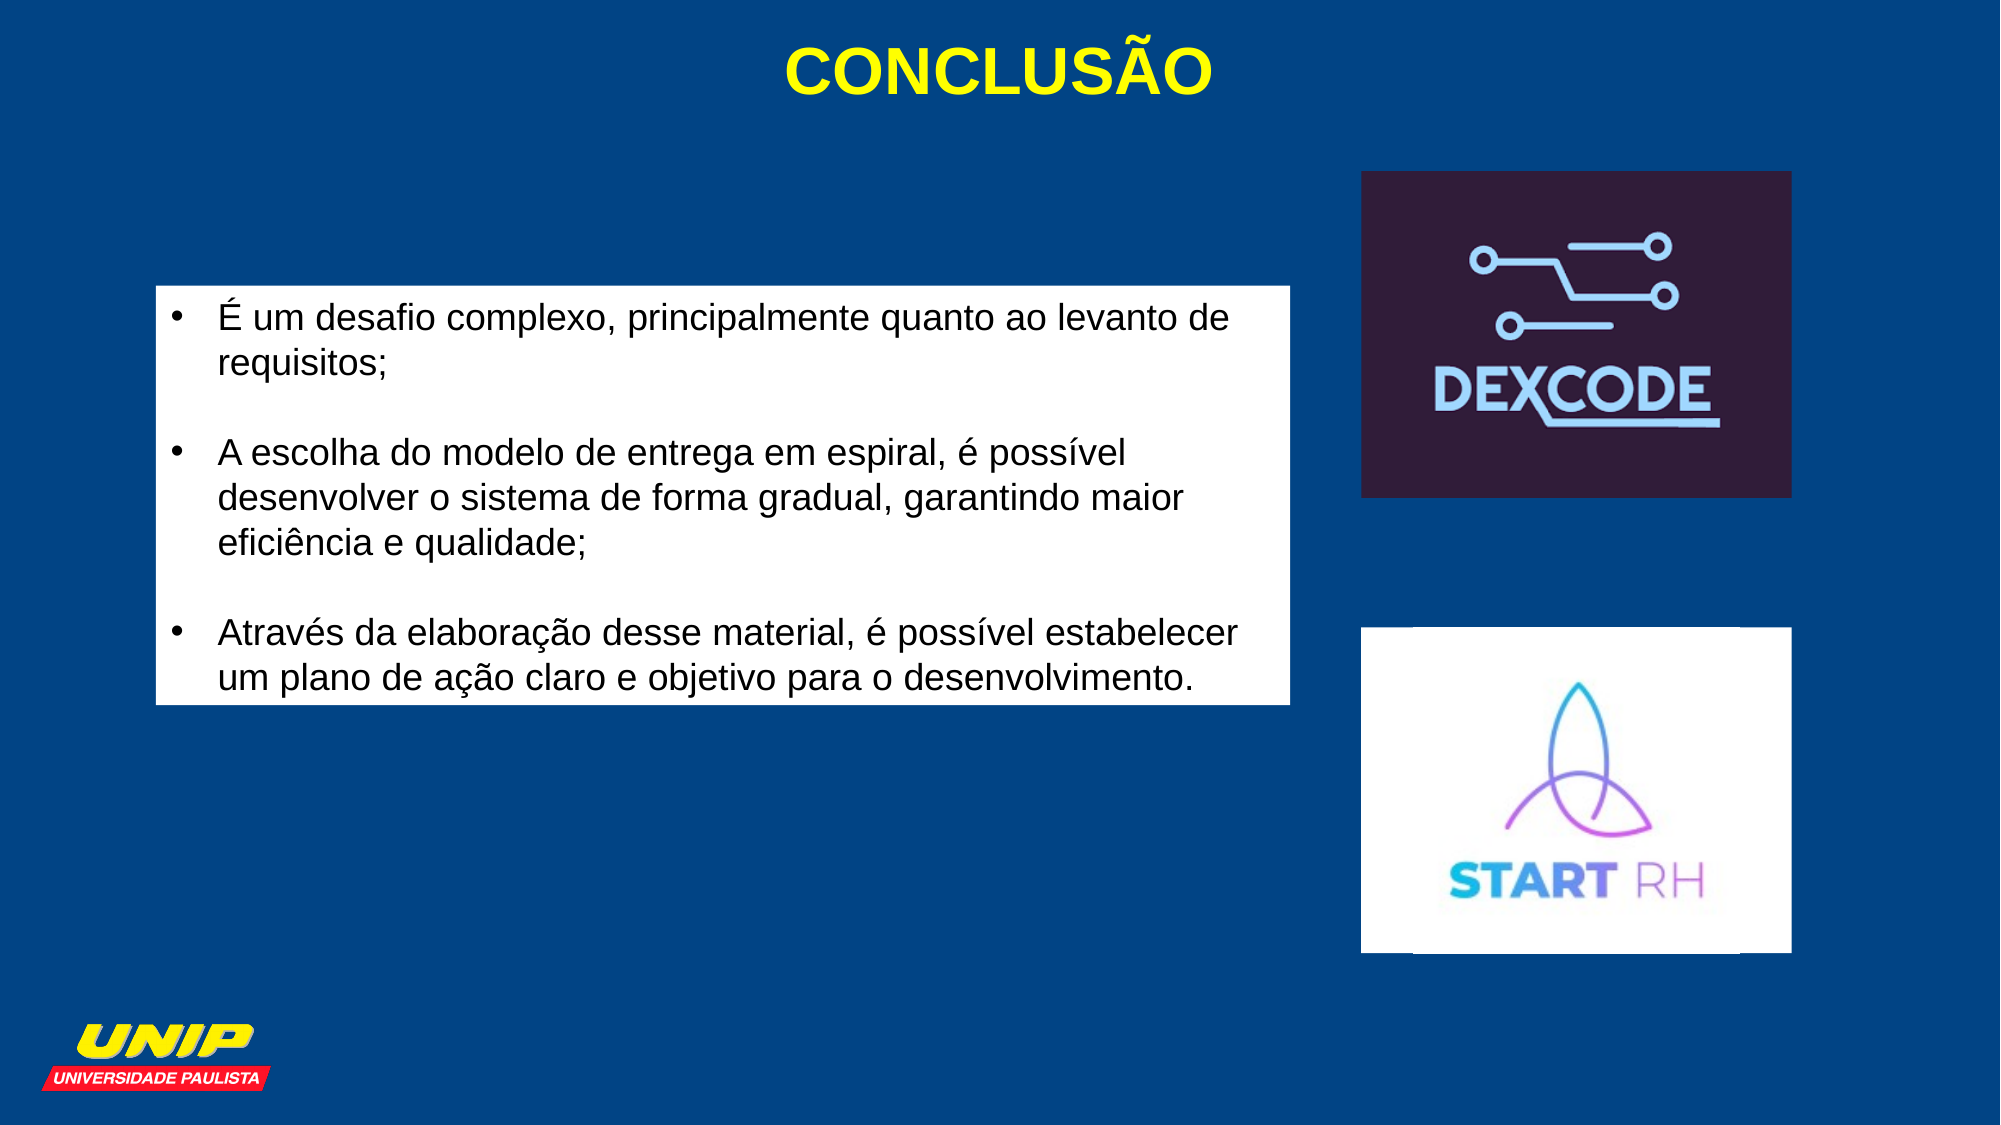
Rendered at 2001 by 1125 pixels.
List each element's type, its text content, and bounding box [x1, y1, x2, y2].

picture [1361, 627, 1792, 954]
text_box CONCLUSÃO [179, 20, 1821, 115]
picture [25, 1012, 287, 1105]
picture [1361, 171, 1792, 498]
text_box É um desafio complexo, principalmente quanto ao levanto de requisitos; A escolha do modelo de entrega em espiral, é possível desenvolver o sistema de forma gradual, garantindo maior eficiência e qualidade; Através da elaboração desse material, é possível estabelecer um plano de ação claro e objetivo para o desenvolvimento. [155, 285, 1291, 706]
